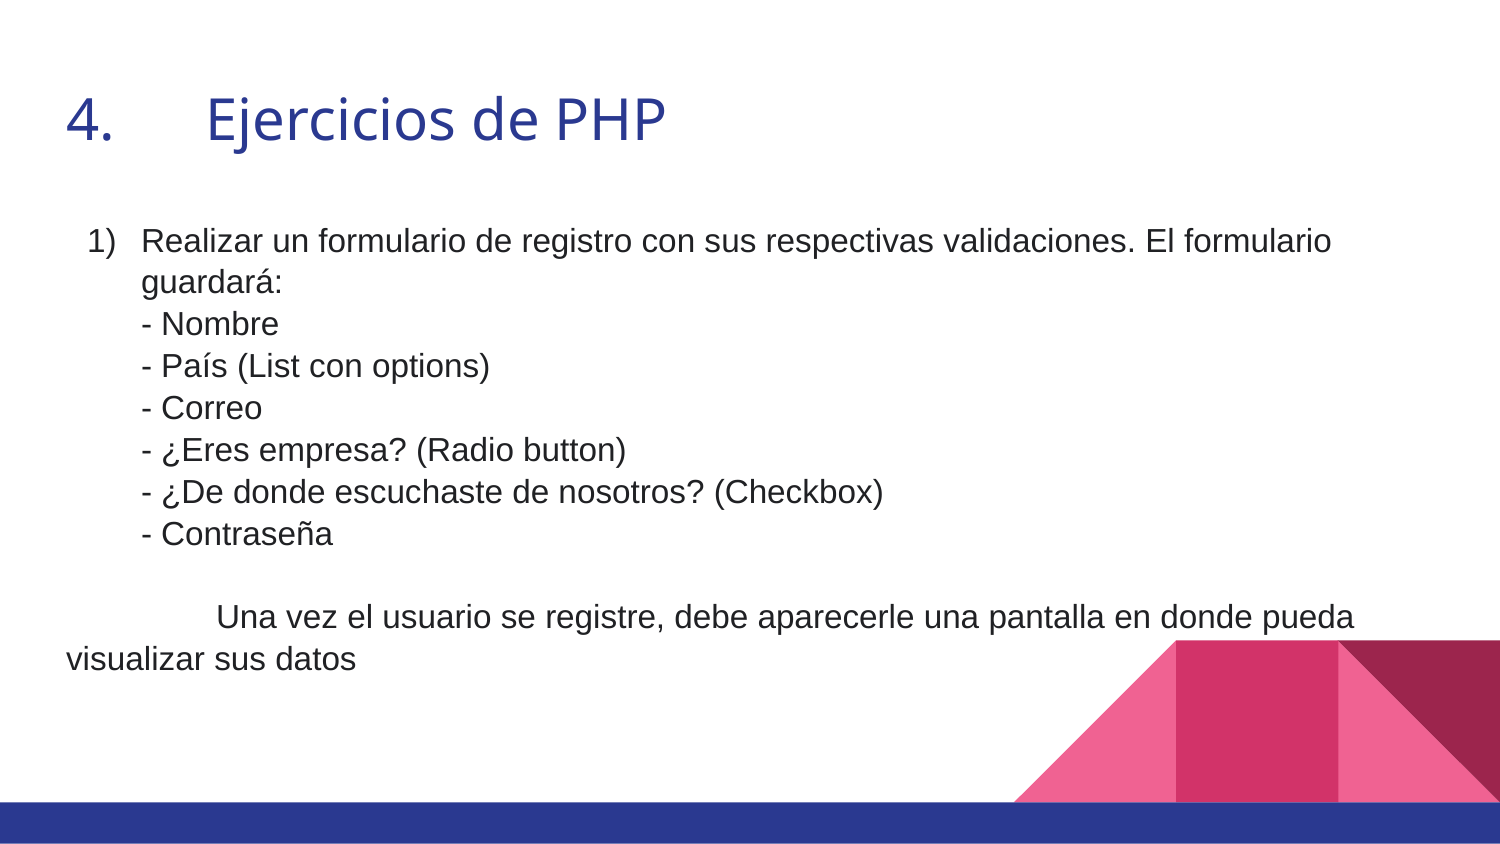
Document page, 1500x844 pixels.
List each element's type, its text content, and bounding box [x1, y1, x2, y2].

list Realizar un formulario de registro con sus respectivas validaciones. El formulario guardará: - Nombre - País (List con options) - Correo - ¿Eres empresa? (Radio button) - ¿De donde escuchaste de nosotros? (Checkbox) - Contraseña Una vez el usuario se registre, debe aparecerle una pantalla en donde pueda visualizar sus datos [51, 201, 1449, 782]
title 4. Ejercicios de PHP [51, 67, 1449, 167]
